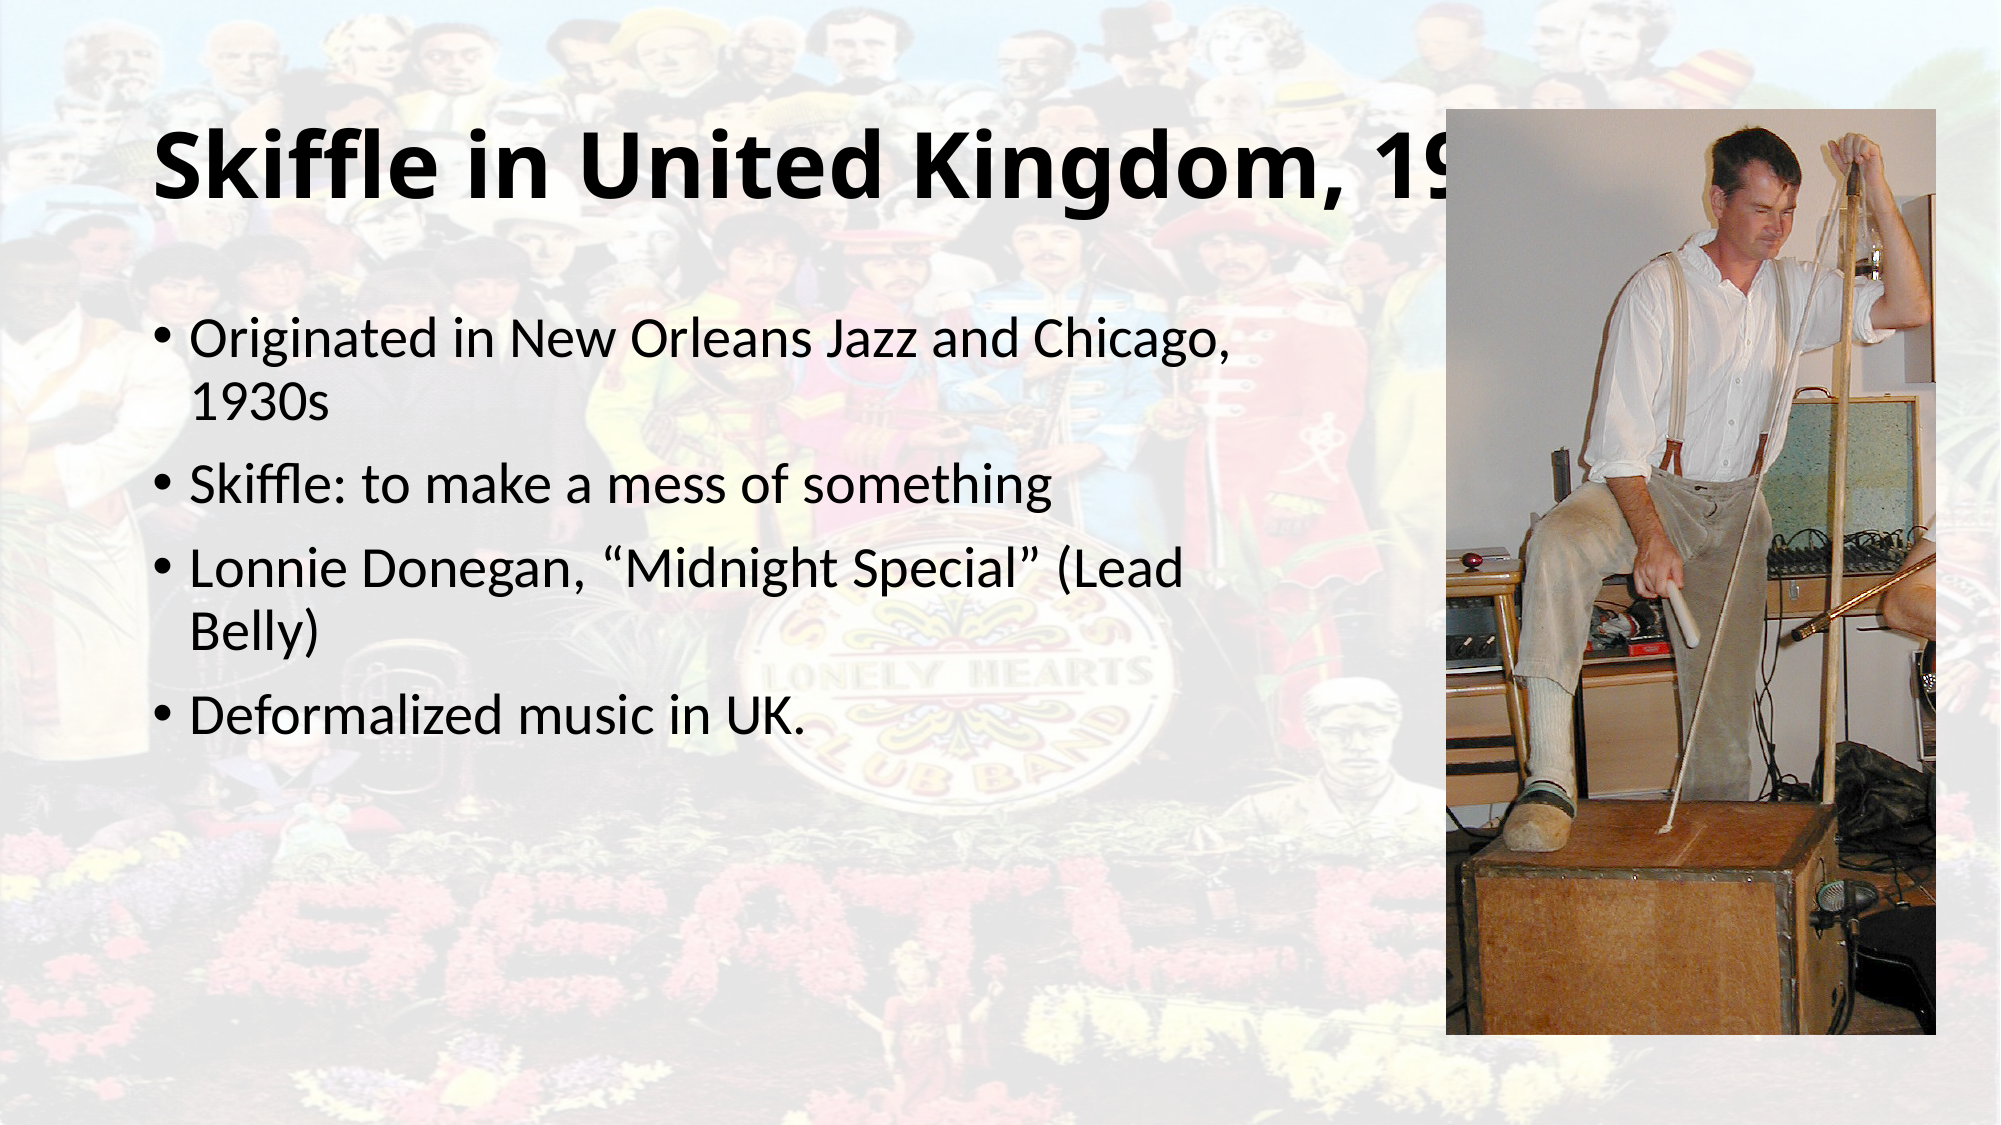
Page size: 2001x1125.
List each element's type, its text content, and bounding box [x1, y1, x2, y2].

list Originated in New Orleans Jazz and Chicago, 1930s Skiffle: to make a mess of something Lonnie Donegan, “Midnight Special” (Lead Belly) Deformalized music in UK. [137, 299, 1256, 1014]
title Skiffle in United Kingdom, 1950s [137, 59, 1863, 278]
picture [1446, 109, 1936, 1035]
